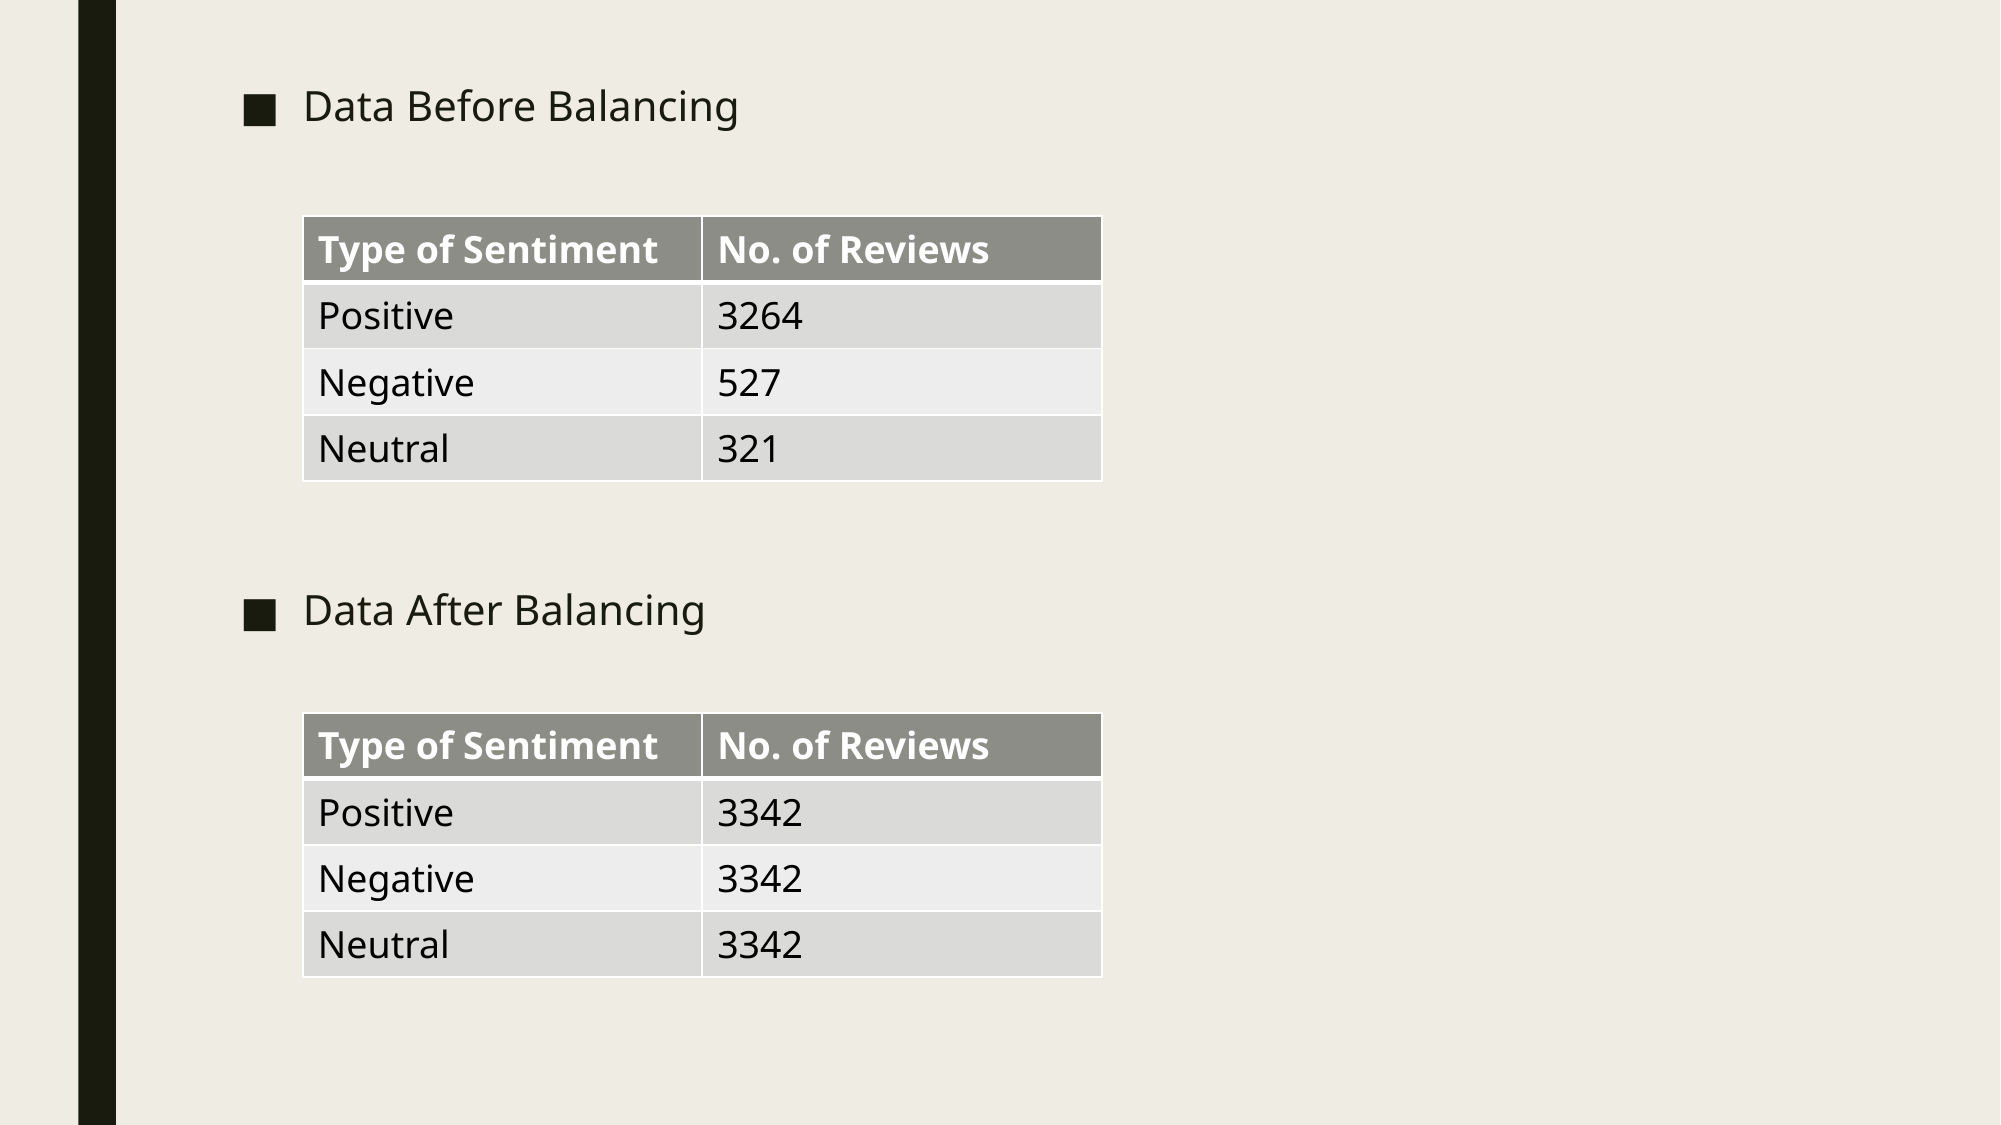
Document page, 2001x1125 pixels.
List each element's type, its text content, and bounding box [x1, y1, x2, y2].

table_cell Negative [304, 846, 701, 910]
list Data Before Balancing Data After Balancing [225, 76, 1942, 1069]
table_cell 527 [703, 349, 1101, 414]
table_cell 3264 [703, 285, 1101, 348]
table_cell 3342 [703, 781, 1101, 844]
table_cell Positive [304, 781, 701, 844]
table_header No. of Reviews [703, 217, 1101, 280]
table_cell Negative [304, 349, 701, 414]
table_cell Positive [304, 285, 701, 348]
table_header Type of Sentiment [304, 714, 701, 776]
table_cell 3342 [703, 912, 1101, 976]
table_cell 3342 [703, 846, 1101, 910]
table_cell 321 [703, 416, 1101, 480]
table_cell Neutral [304, 912, 701, 976]
table_cell Neutral [304, 416, 701, 480]
table_header No. of Reviews [703, 714, 1101, 776]
table_header Type of Sentiment [304, 217, 701, 280]
